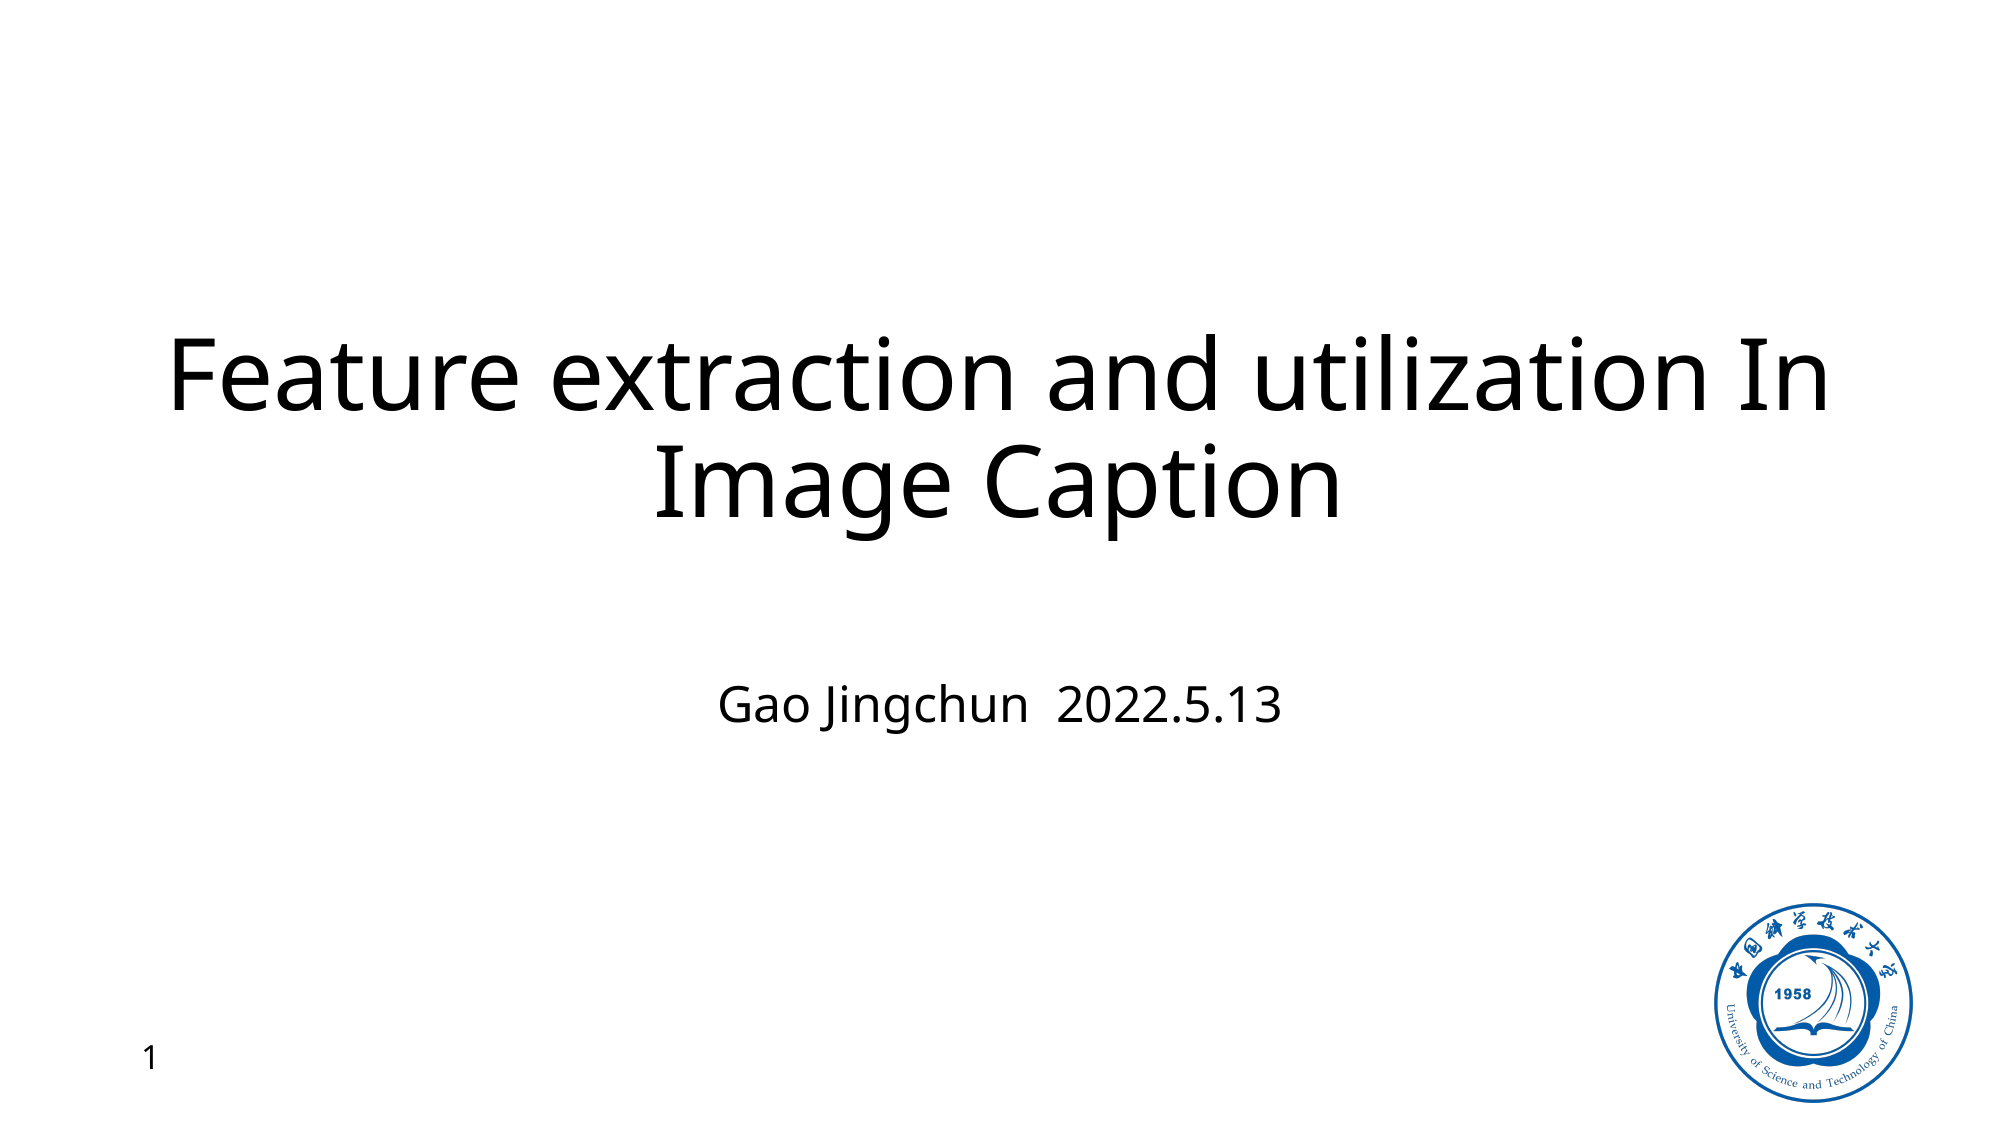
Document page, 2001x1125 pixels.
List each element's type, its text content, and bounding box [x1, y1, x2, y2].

picture [1710, 899, 1917, 1107]
slide_number 1 [126, 1028, 577, 1089]
title Feature extraction and utilization In Image Caption [114, 155, 1885, 547]
subtitle Gao Jingchun 2022.5.13 [249, 672, 1750, 944]
